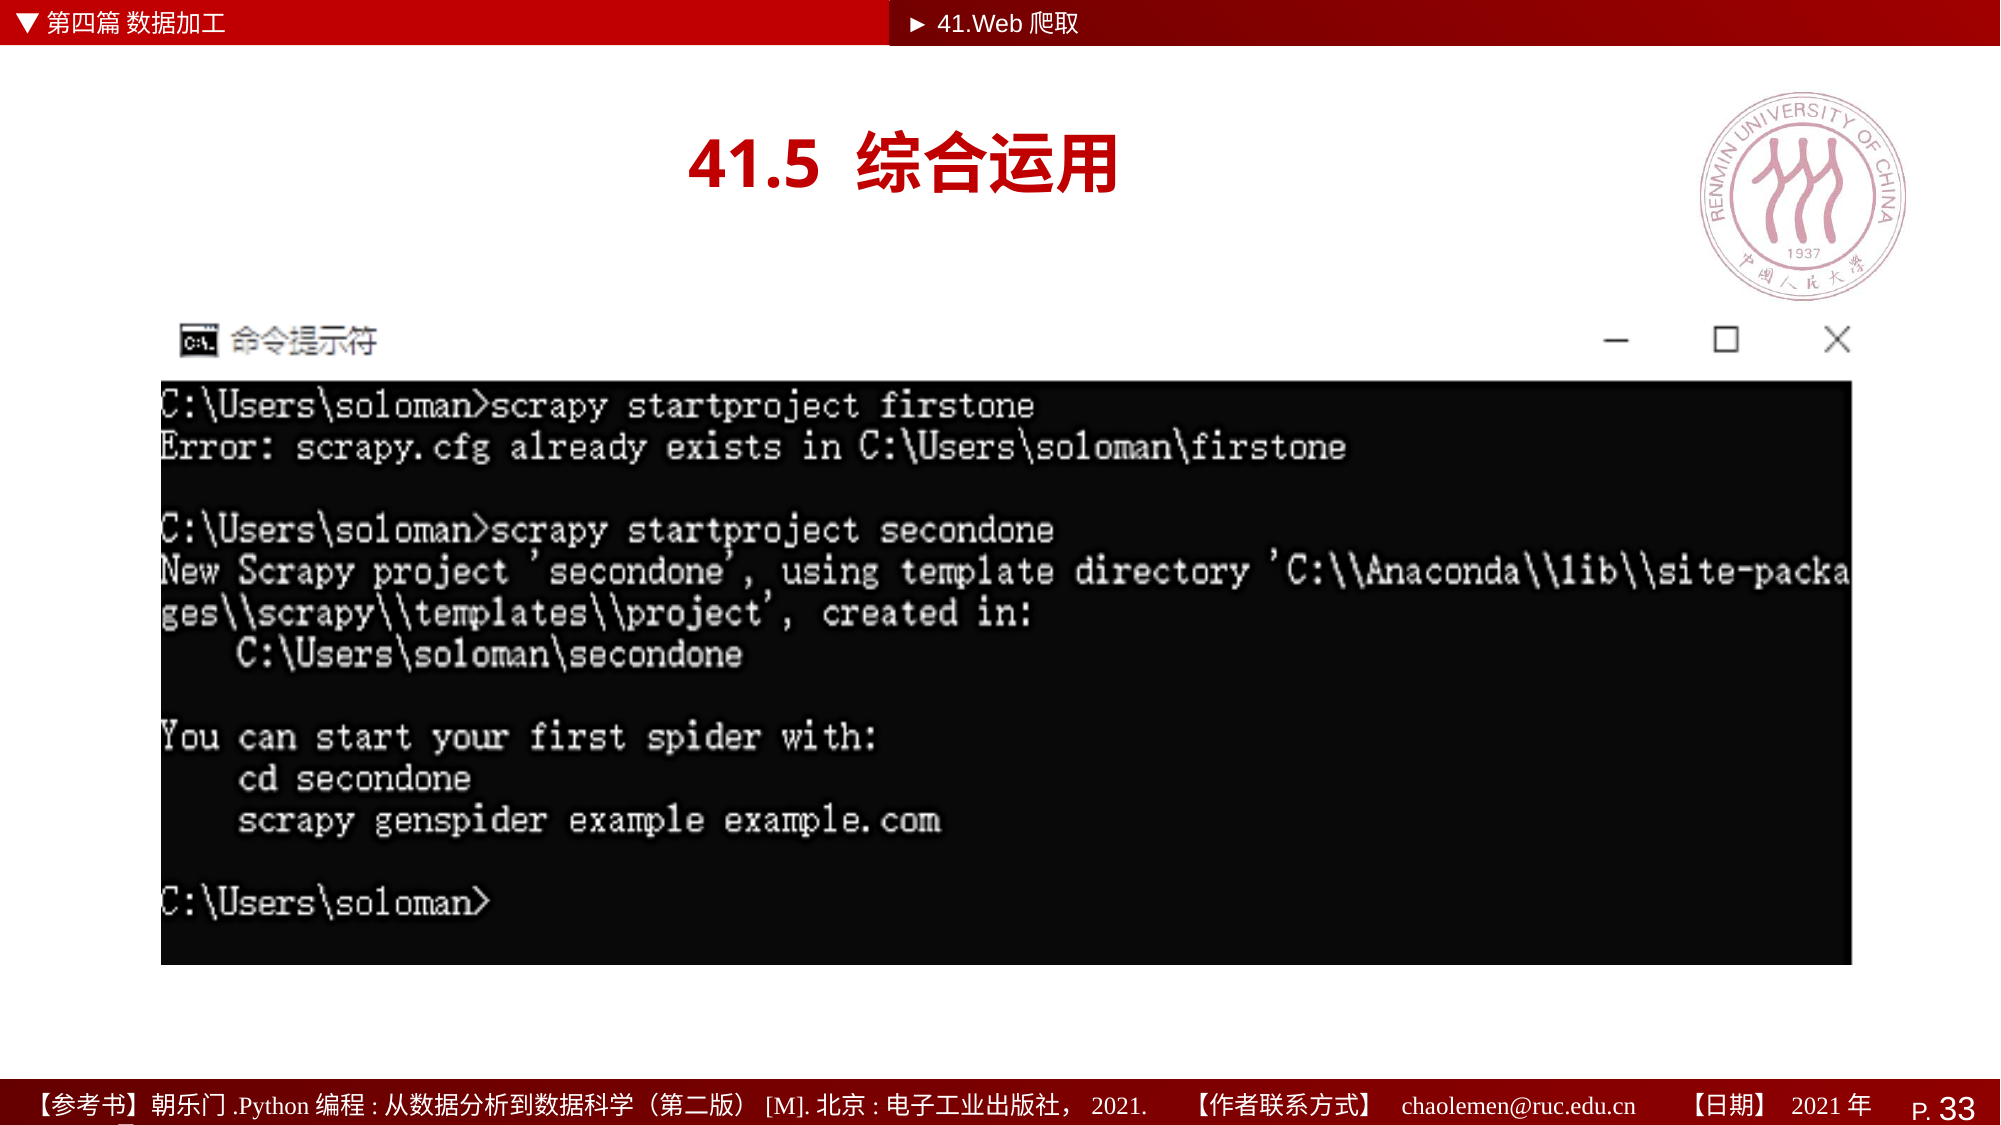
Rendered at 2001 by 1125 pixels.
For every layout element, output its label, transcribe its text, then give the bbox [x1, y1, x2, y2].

list ► 41.Web爬取 [890, 0, 1249, 43]
list ▼第四篇 数据加工 [0, 0, 725, 43]
picture [161, 314, 1855, 965]
picture [1696, 89, 1910, 304]
title 41.5 综合运用 [101, 92, 1710, 229]
